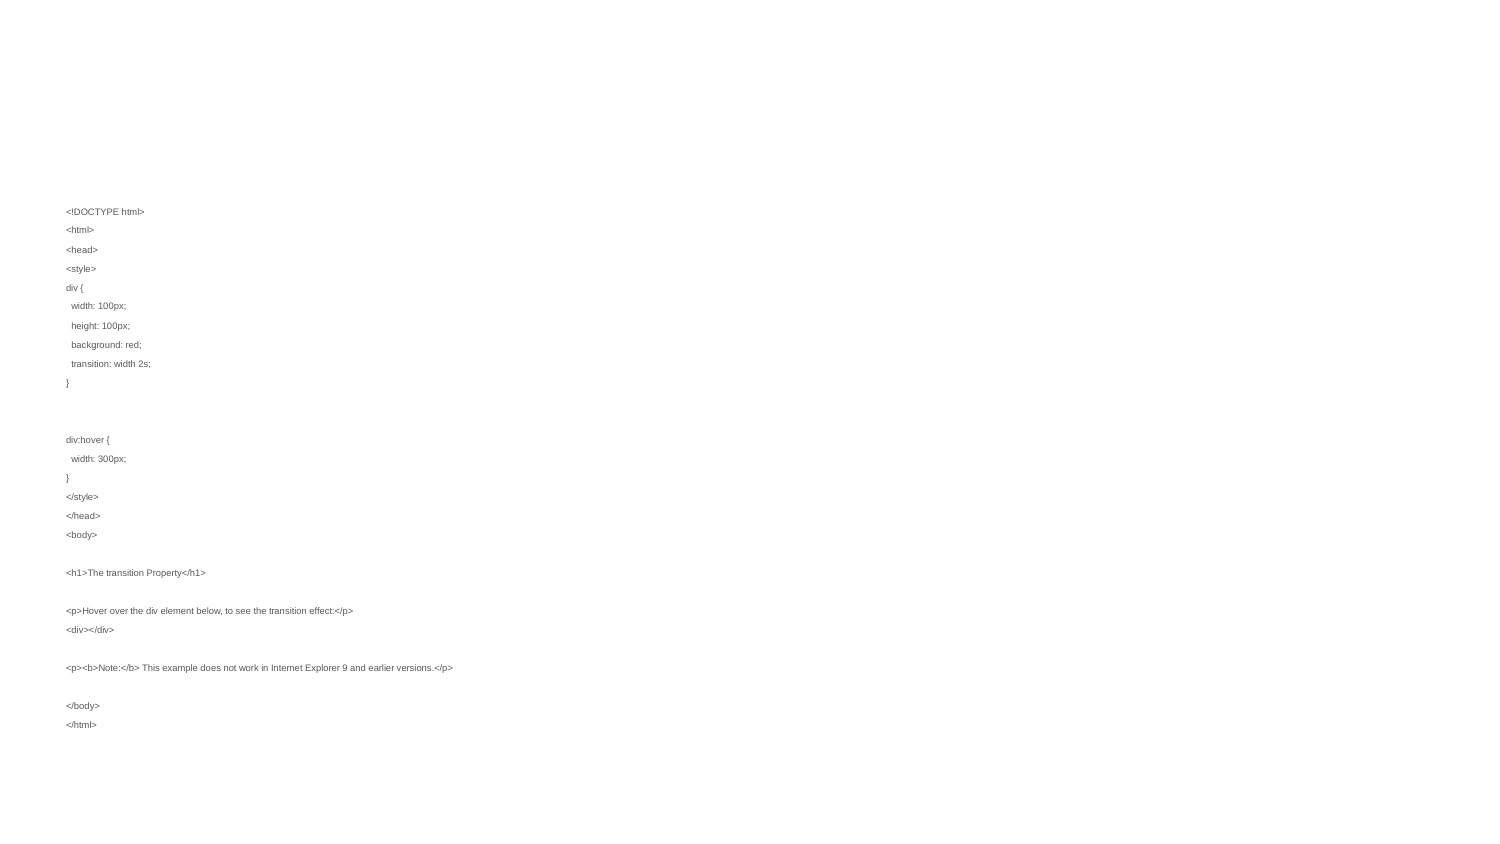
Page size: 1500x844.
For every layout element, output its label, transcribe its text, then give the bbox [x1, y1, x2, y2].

list <!DOCTYPE html> <html> <head> <style> div { width: 100px; height: 100px; background: red; transition: width 2s; } div:hover { width: 300px; } </style> </head> <body> <h1>The transition Property</h1> <p>Hover over the div element below, to see the transition effect:</p> <div></div> <p><b>Note:</b> This example does not work in Internet Explorer 9 and earlier versions.</p> </body> </html> [51, 189, 1449, 750]
